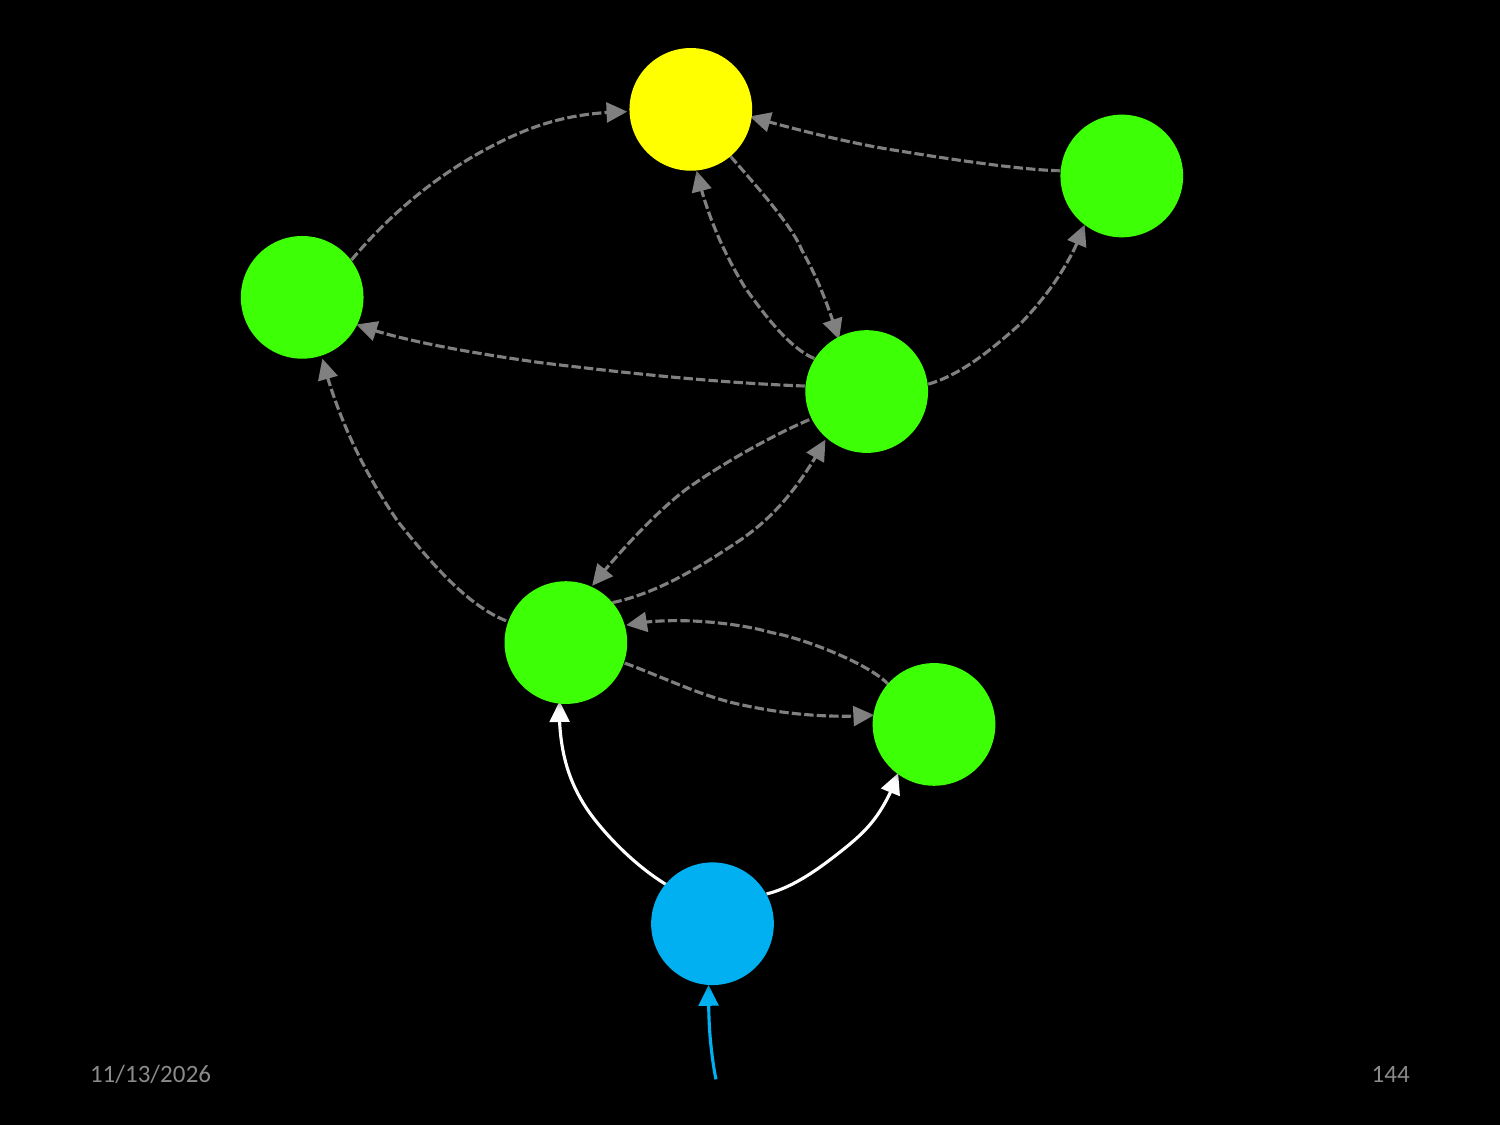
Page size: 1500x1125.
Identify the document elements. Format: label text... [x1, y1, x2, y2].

text_box [503, 580, 628, 705]
text_box [549, 712, 665, 883]
text_box [628, 611, 886, 684]
text_box [240, 235, 365, 360]
text_box [931, 230, 1087, 384]
text_box [628, 47, 753, 172]
text_box [1059, 113, 1184, 239]
text_box [804, 329, 929, 454]
text_box [698, 994, 719, 1080]
text_box [361, 321, 801, 387]
text_box [352, 102, 624, 259]
slide_number 144 [1074, 1042, 1425, 1103]
text_box [592, 420, 806, 586]
text_box [614, 443, 826, 603]
text_box [756, 112, 1056, 172]
text_box [734, 161, 843, 336]
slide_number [75, 1042, 425, 1103]
text_box [871, 662, 997, 787]
text_box [318, 362, 505, 621]
text_box [691, 178, 813, 358]
text_box [650, 861, 775, 986]
text_box [768, 779, 900, 894]
text_box [629, 663, 869, 727]
